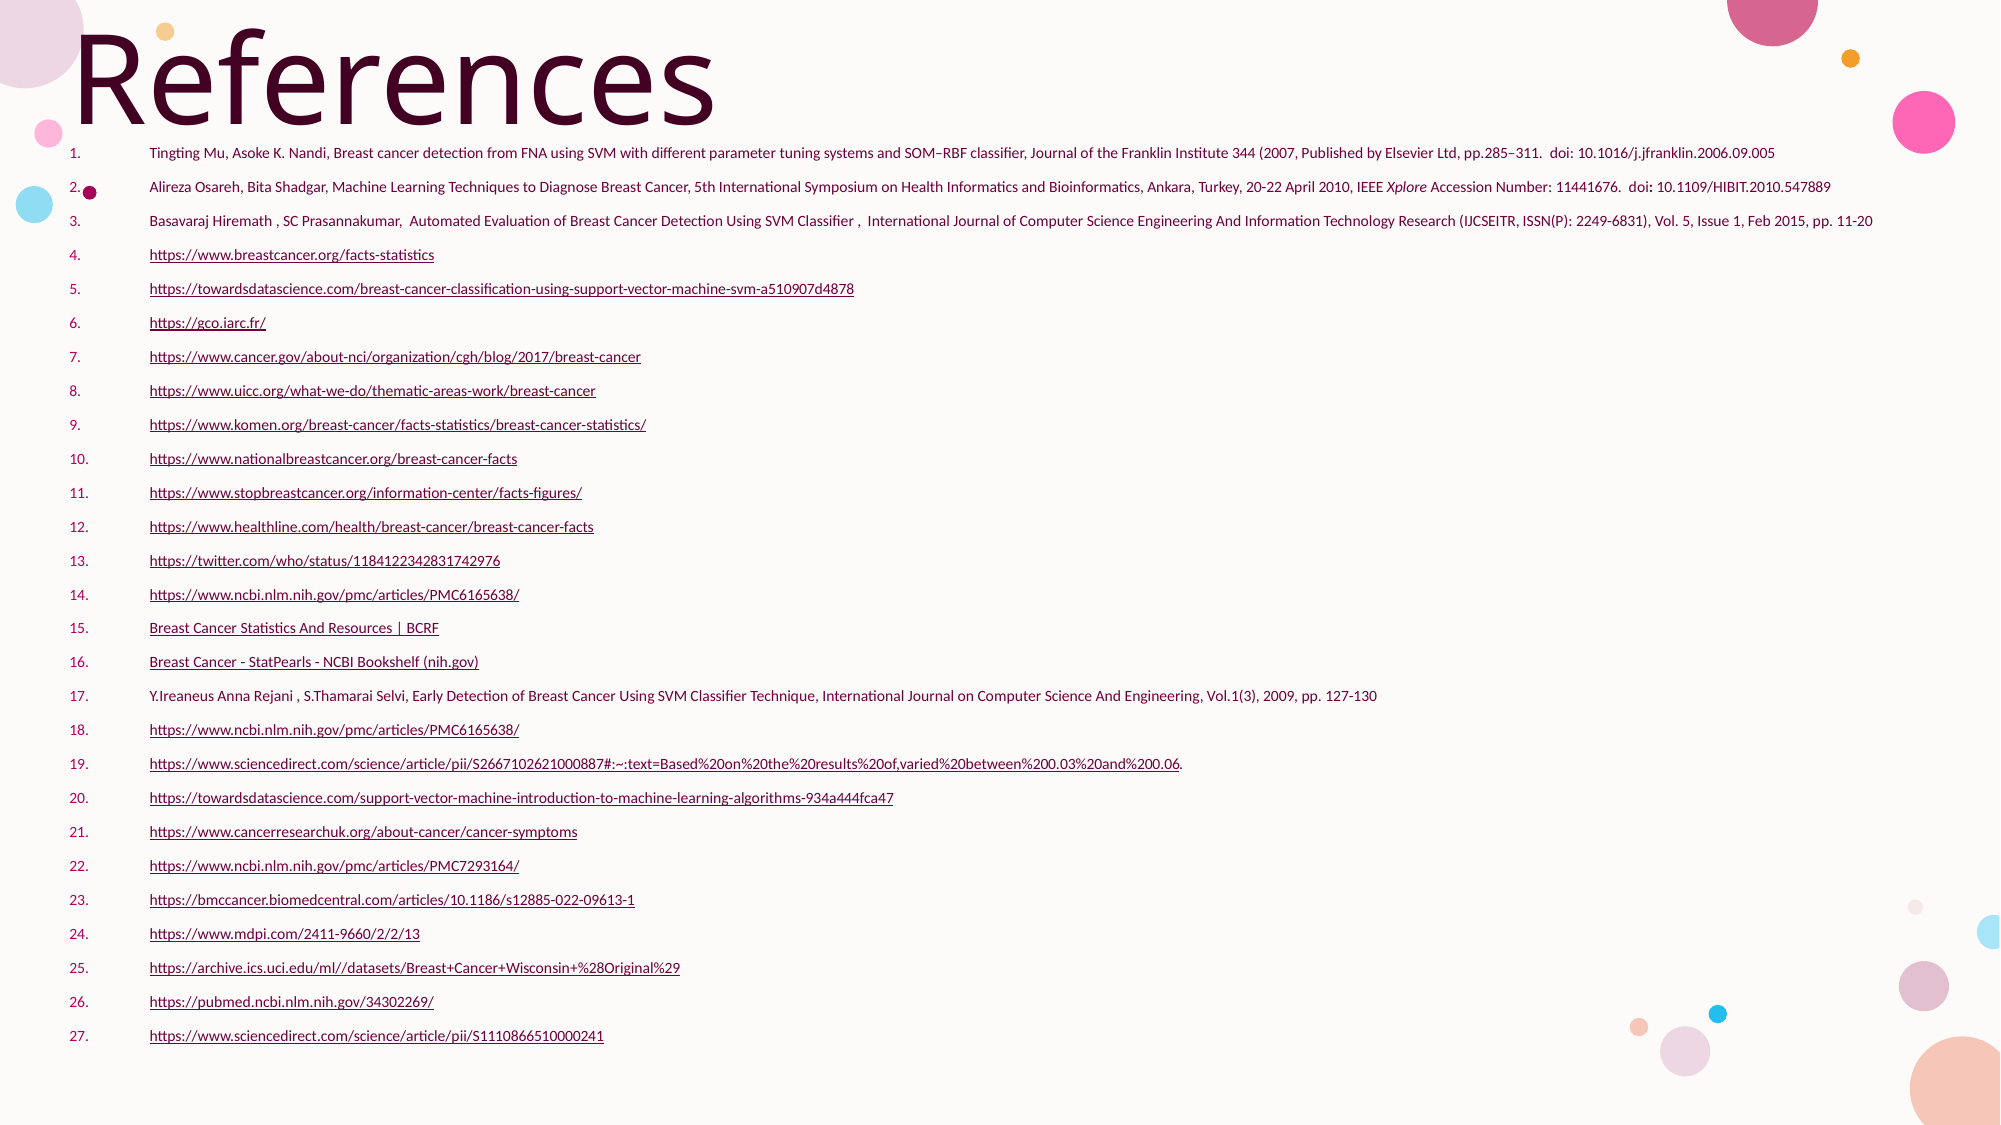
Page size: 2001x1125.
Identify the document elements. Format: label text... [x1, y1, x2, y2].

title References [54, 0, 1803, 137]
list Tingting Mu, Asoke K. Nandi, Breast cancer detection from FNA using SVM with different parameter tuning systems and SOM–RBF classifier, Journal of the Franklin Institute 344 (2007, Published by Elsevier Ltd, pp.285–311. doi: 10.1016/j.jfranklin.2006.09.005 Alireza Osareh, Bita Shadgar, Machine Learning Techniques to Diagnose Breast Cancer, 5th International Symposium on Health Informatics and Bioinformatics, Ankara, Turkey, 20-22 April 2010, IEEE Xplore Accession Number: 11441676. doi: 10.1109/HIBIT.2010.547889 Basavaraj Hiremath , SC Prasannakumar, Automated Evaluation of Breast Cancer Detection Using SVM Classifier , International Journal of Computer Science Engineering And Information Technology Research (IJCSEITR, ISSN(P): 2249-6831), Vol. 5, Issue 1, Feb 2015, pp. 11-20 https://www.breastcancer.org/facts-statistics https://towardsdatascience.com/breast-cancer-classification-using-support-vector-machine-svm-a510907d4878 https://gco.iarc.fr/ https://www.cancer.gov/about-nci/organization/cgh/blog/2017/breast-cancer https://www.uicc.org/what-we-do/thematic-areas-work/breast-cancer https://www.komen.org/breast-cancer/facts-statistics/breast-cancer-statistics/ https://www.nationalbreastcancer.org/breast-cancer-facts https://www.stopbreastcancer.org/information-center/facts-figures/ https://www.healthline.com/health/breast-cancer/breast-cancer-facts https://twitter.com/who/status/1184122342831742976 https://www.ncbi.nlm.nih.gov/pmc/articles/PMC6165638/ Breast Cancer Statistics And Resources | BCRF Breast Cancer - StatPearls - NCBI Bookshelf (nih.gov) Y.Ireaneus Anna Rejani , S.Thamarai Selvi, Early Detection of Breast Cancer Using SVM Classifier Technique, International Journal on Computer Science And Engineering, Vol.1(3), 2009, pp. 127-130 https://www.ncbi.nlm.nih.gov/pmc/articles/PMC6165638/ https://www.sciencedirect.com/science/article/pii/S2667102621000887#:~:text=Based%20on%20the%20results%20of,varied%20between%200.03%20and%200.06. https://towardsdatascience.com/support-vector-machine-introduction-to-machine-learning-algorithms-934a444fca47 https://www.cancerresearchuk.org/about-cancer/cancer-symptoms https://www.ncbi.nlm.nih.gov/pmc/articles/PMC7293164/ https://bmccancer.biomedcentral.com/articles/10.1186/s12885-022-09613-1 https://www.mdpi.com/2411-9660/2/2/13 https://archive.ics.uci.edu/ml//datasets/Breast+Cancer+Wisconsin+%28Original%29 https://pubmed.ncbi.nlm.nih.gov/34302269/ https://www.sciencedirect.com/science/article/pii/S1110866510000241 [54, 137, 1963, 1063]
